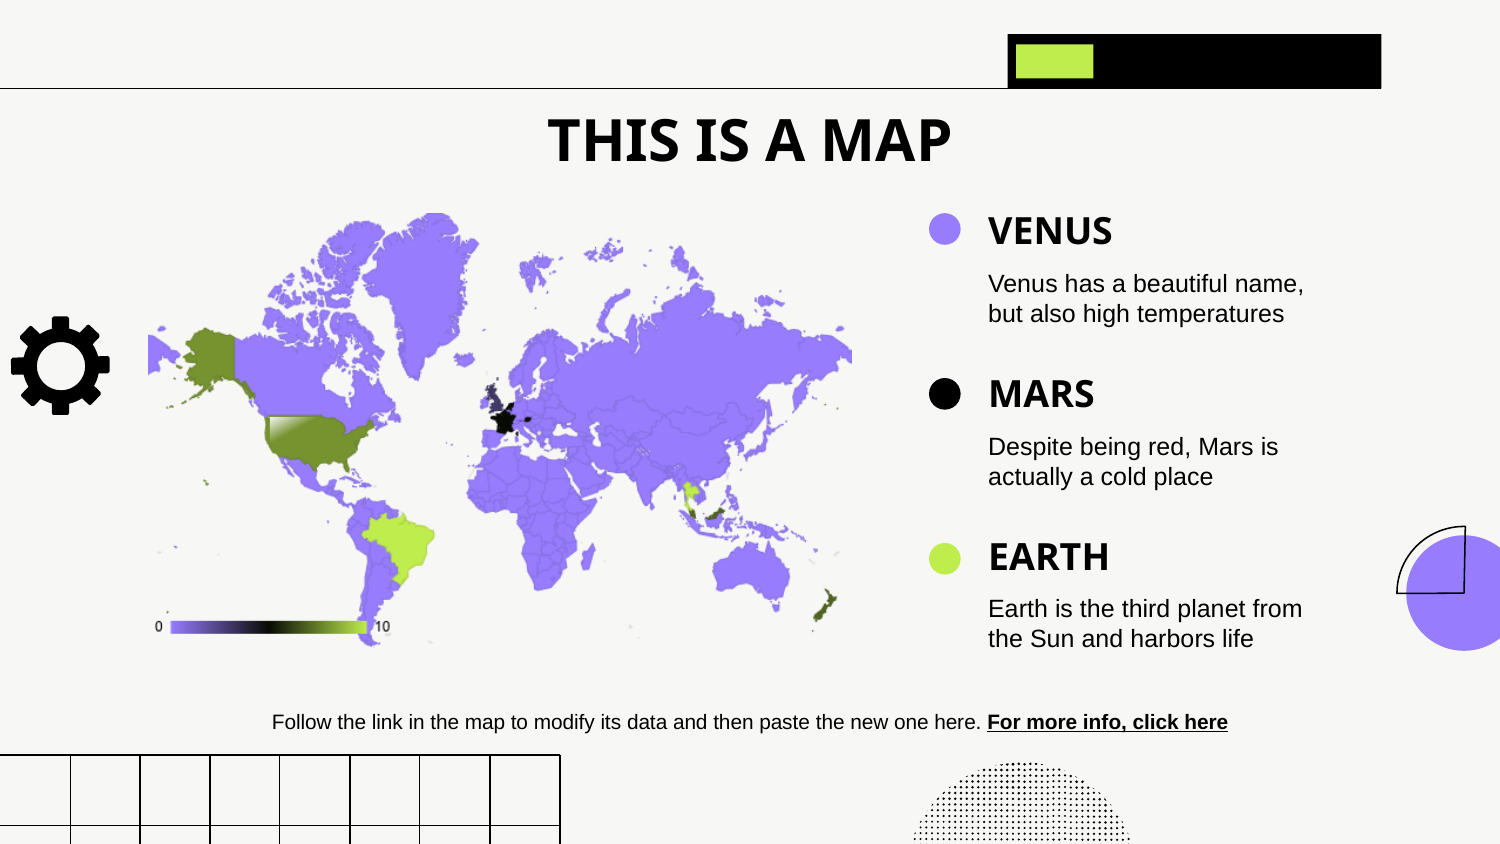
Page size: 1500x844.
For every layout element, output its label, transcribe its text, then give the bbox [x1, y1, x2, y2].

text_box [928, 378, 961, 410]
text_box EARTH [973, 527, 1352, 593]
text_box Earth is the third planet from the Sun and harbors life [973, 593, 1352, 660]
title THIS IS A MAP [118, 88, 1382, 183]
picture [148, 212, 852, 649]
text_box Follow the link in the map to modify its data and then paste the new one here. For more info, click here [161, 696, 1339, 746]
text_box Venus has a beautiful name, but also high temperatures [973, 267, 1352, 334]
text_box [928, 213, 961, 245]
text_box [928, 542, 961, 575]
text_box Despite being red, Mars is actually a cold place [973, 430, 1352, 497]
text_box VENUS [973, 202, 1352, 267]
text_box MARS [973, 364, 1352, 430]
